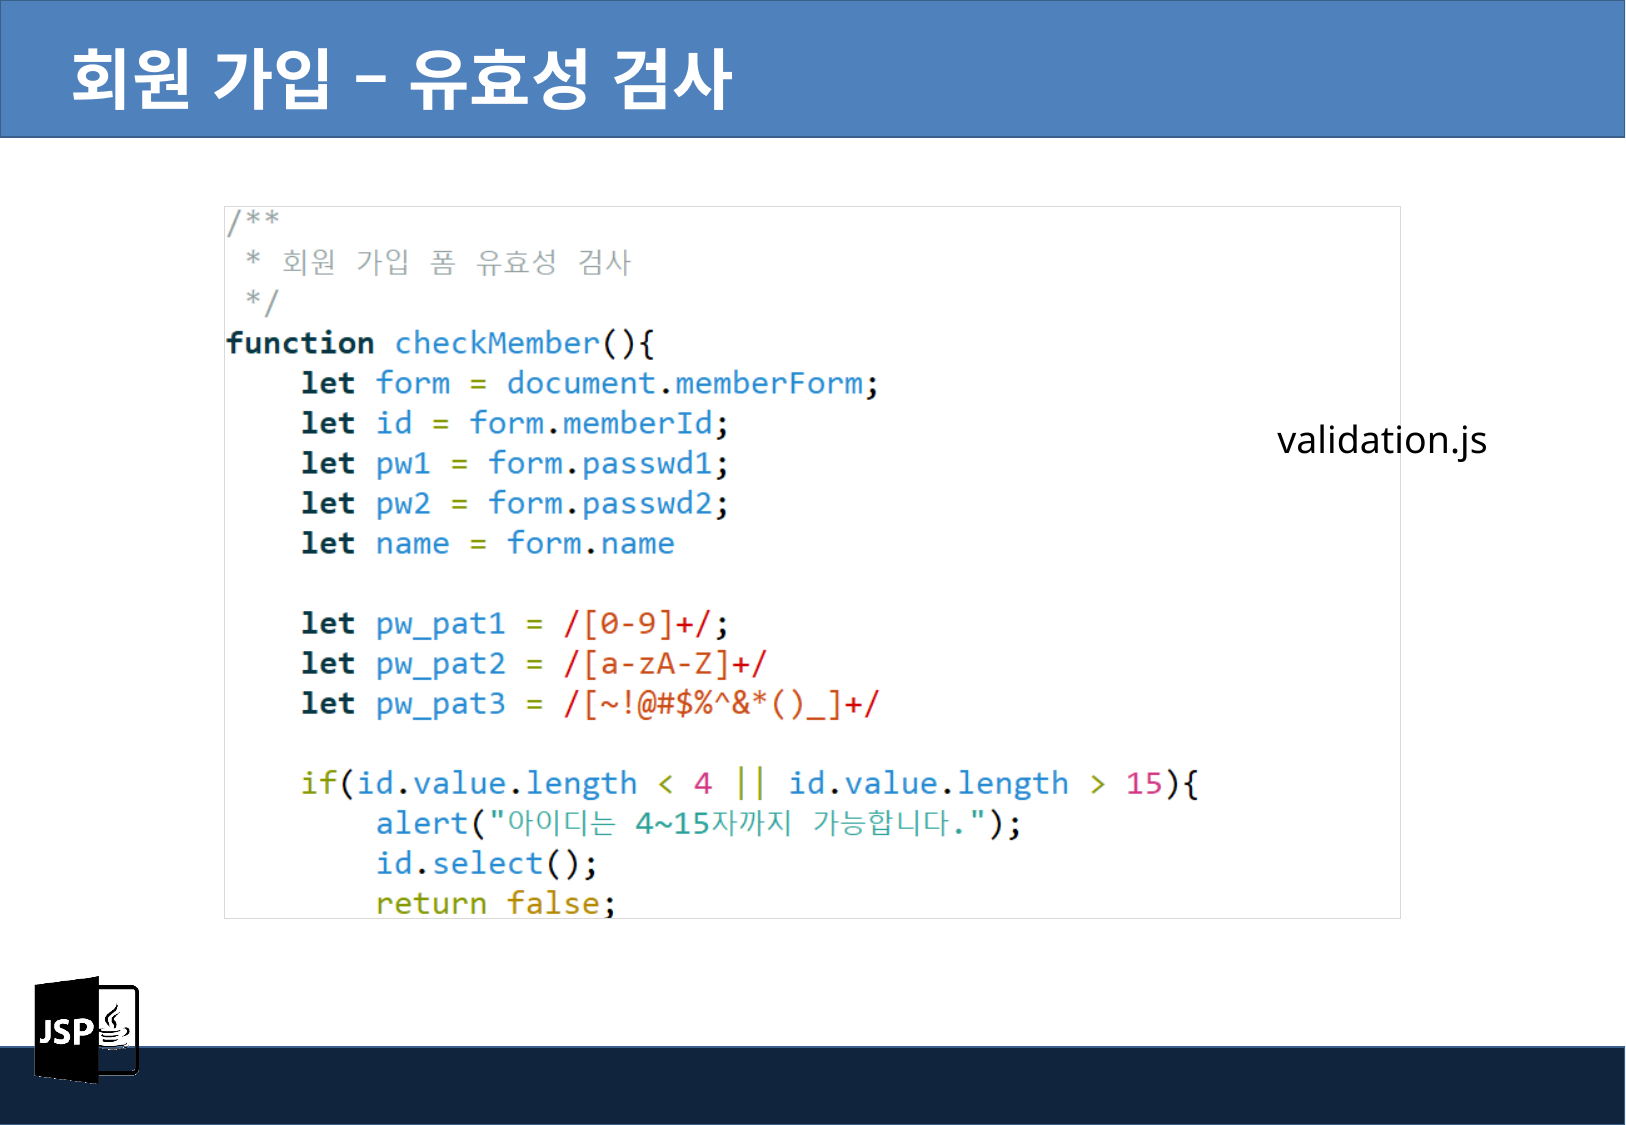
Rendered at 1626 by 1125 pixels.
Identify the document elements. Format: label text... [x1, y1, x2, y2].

text_box 회원 가입 – 유효성 검사 [24, 7, 859, 148]
text_box validation.js [1405, 408, 1549, 469]
text_box [0, 0, 834, 138]
picture [32, 976, 141, 1084]
picture [224, 205, 1401, 919]
